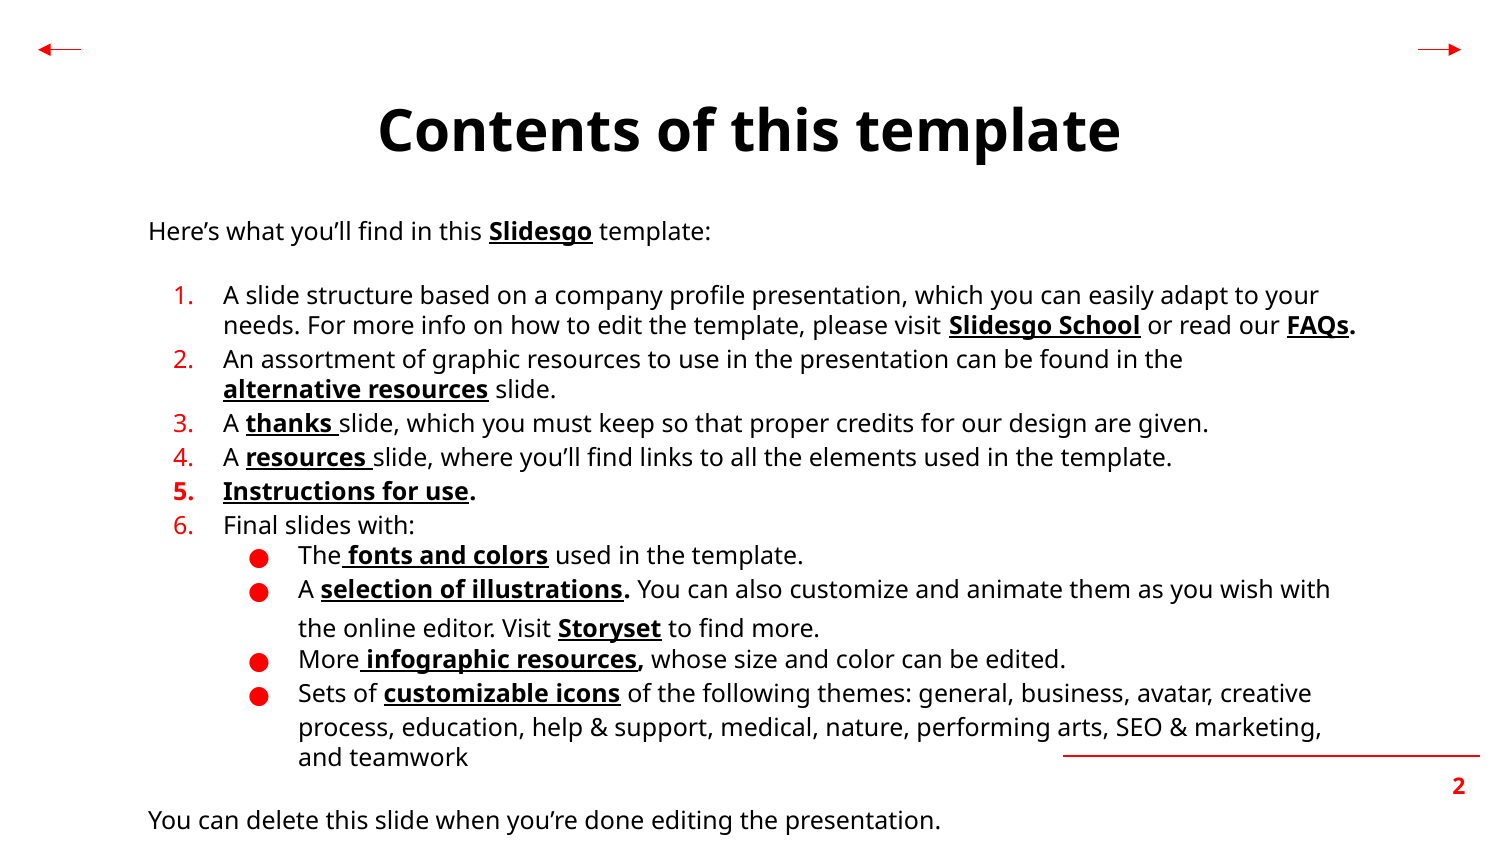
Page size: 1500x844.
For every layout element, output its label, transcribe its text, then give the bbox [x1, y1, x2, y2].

title Contents of this template [241, 78, 1259, 173]
subtitle Here’s what you’ll find in this Slidesgo template: A slide structure based on a company profile presentation, which you can easily adapt to your needs. For more info on how to edit the template, please visit Slidesgo School or read our FAQs. An assortment of graphic resources to use in the presentation can be found in the alternative resources slide. A thanks slide, which you must keep so that proper credits for our design are given. A resources slide, where you’ll find links to all the elements used in the template. Instructions for use. Final slides with: The fonts and colors used in the template. A selection of illustrations. You can also customize and animate them as you wish with the online editor. Visit Storyset to find more. More infographic resources, whose size and color can be edited. Sets of customizable icons of the following themes: general, business, avatar, creative process, education, help & support, medical, nature, performing arts, SEO & marketing, and teamwork You can delete this slide when you’re done editing the presentation. [133, 215, 1385, 756]
